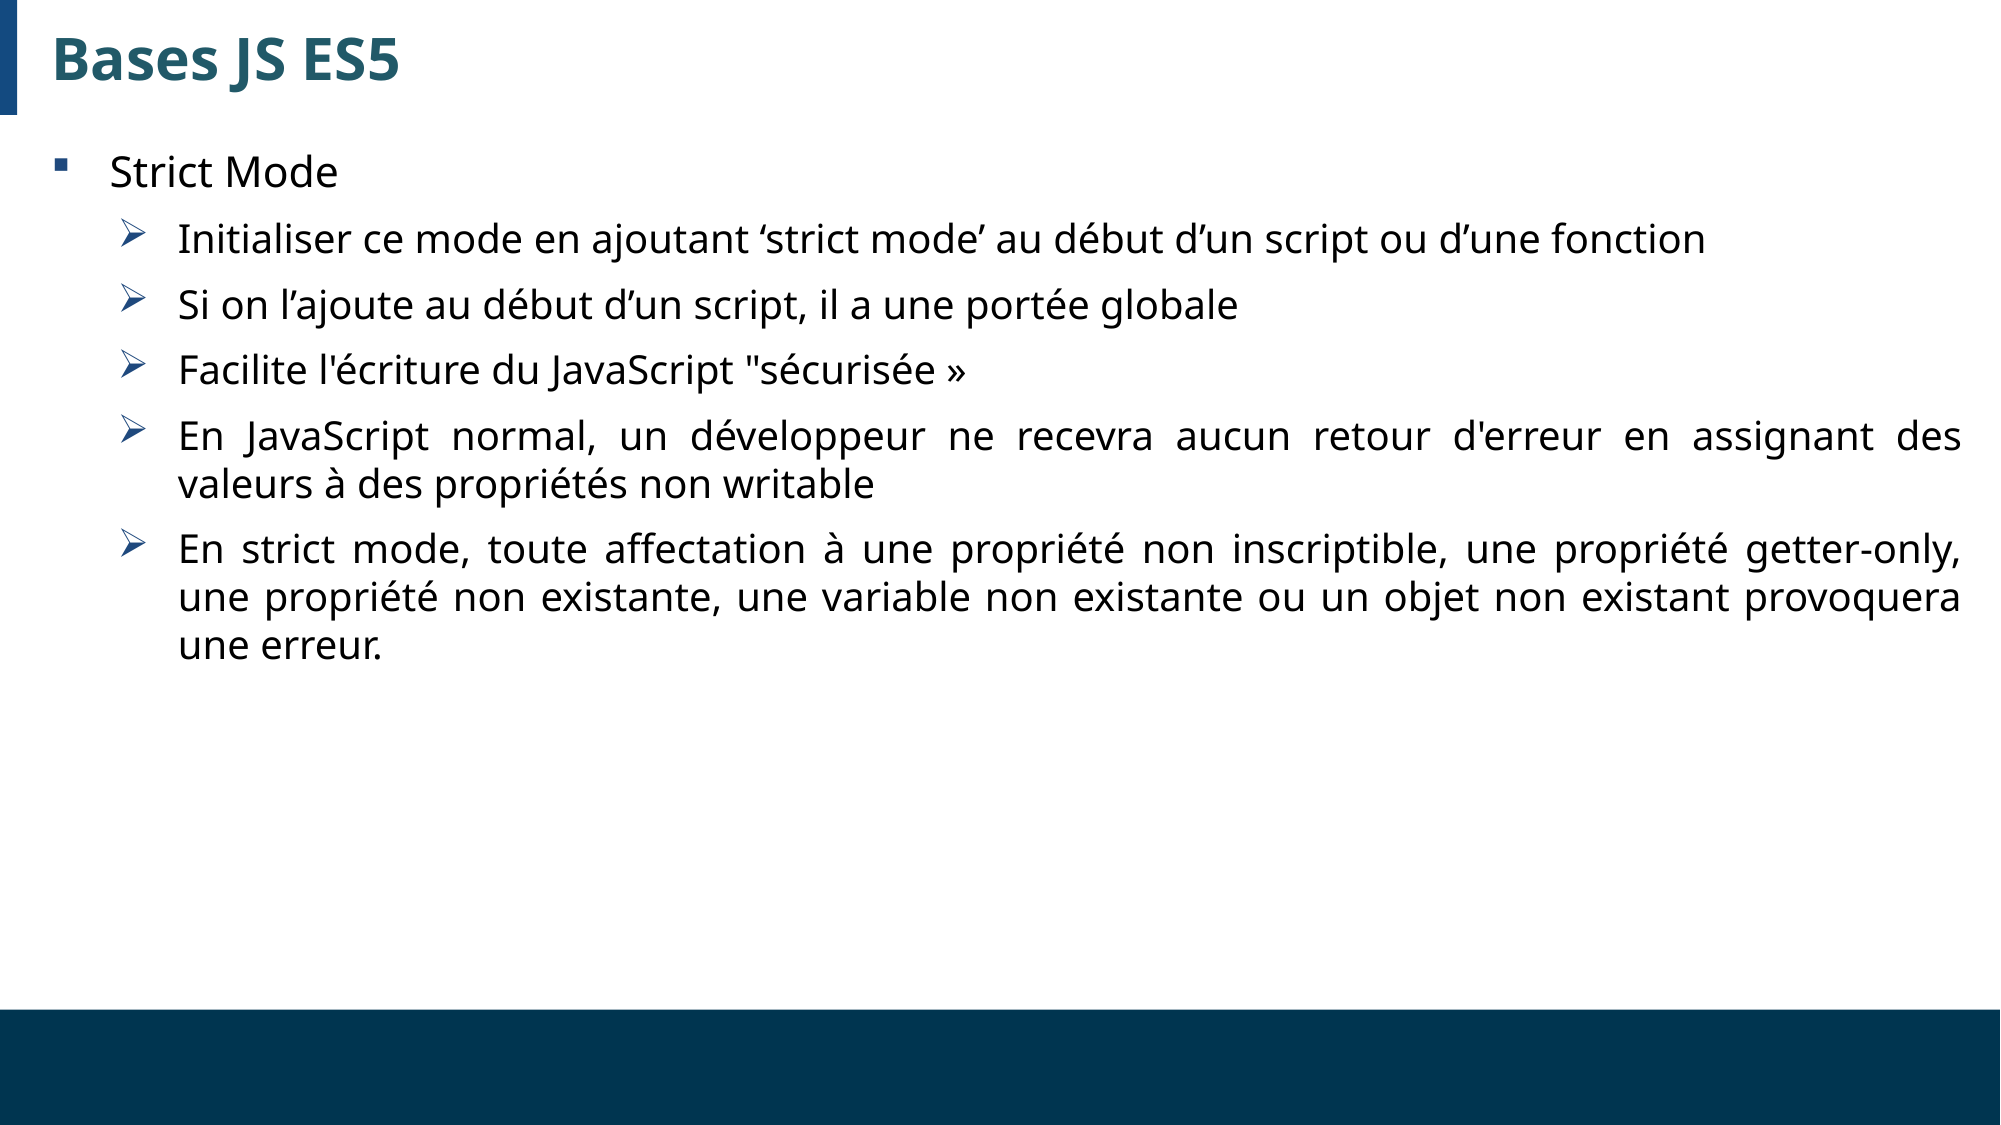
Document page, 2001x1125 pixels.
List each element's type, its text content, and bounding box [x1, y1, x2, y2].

title Bases JS ES5 [39, 0, 1977, 114]
list Strict Mode Initialiser ce mode en ajoutant ‘strict mode’ au début d’un script ou d’une fonction Si on l’ajoute au début d’un script, il a une portée globale Facilite l'écriture du JavaScript "sécurisée » En JavaScript normal, un développeur ne recevra aucun retour d'erreur en assignant des valeurs à des propriétés non writable En strict mode, toute affectation à une propriété non inscriptible, une propriété getter-only, une propriété non existante, une variable non existante ou un objet non existant provoquera une erreur. [39, 138, 1977, 1012]
